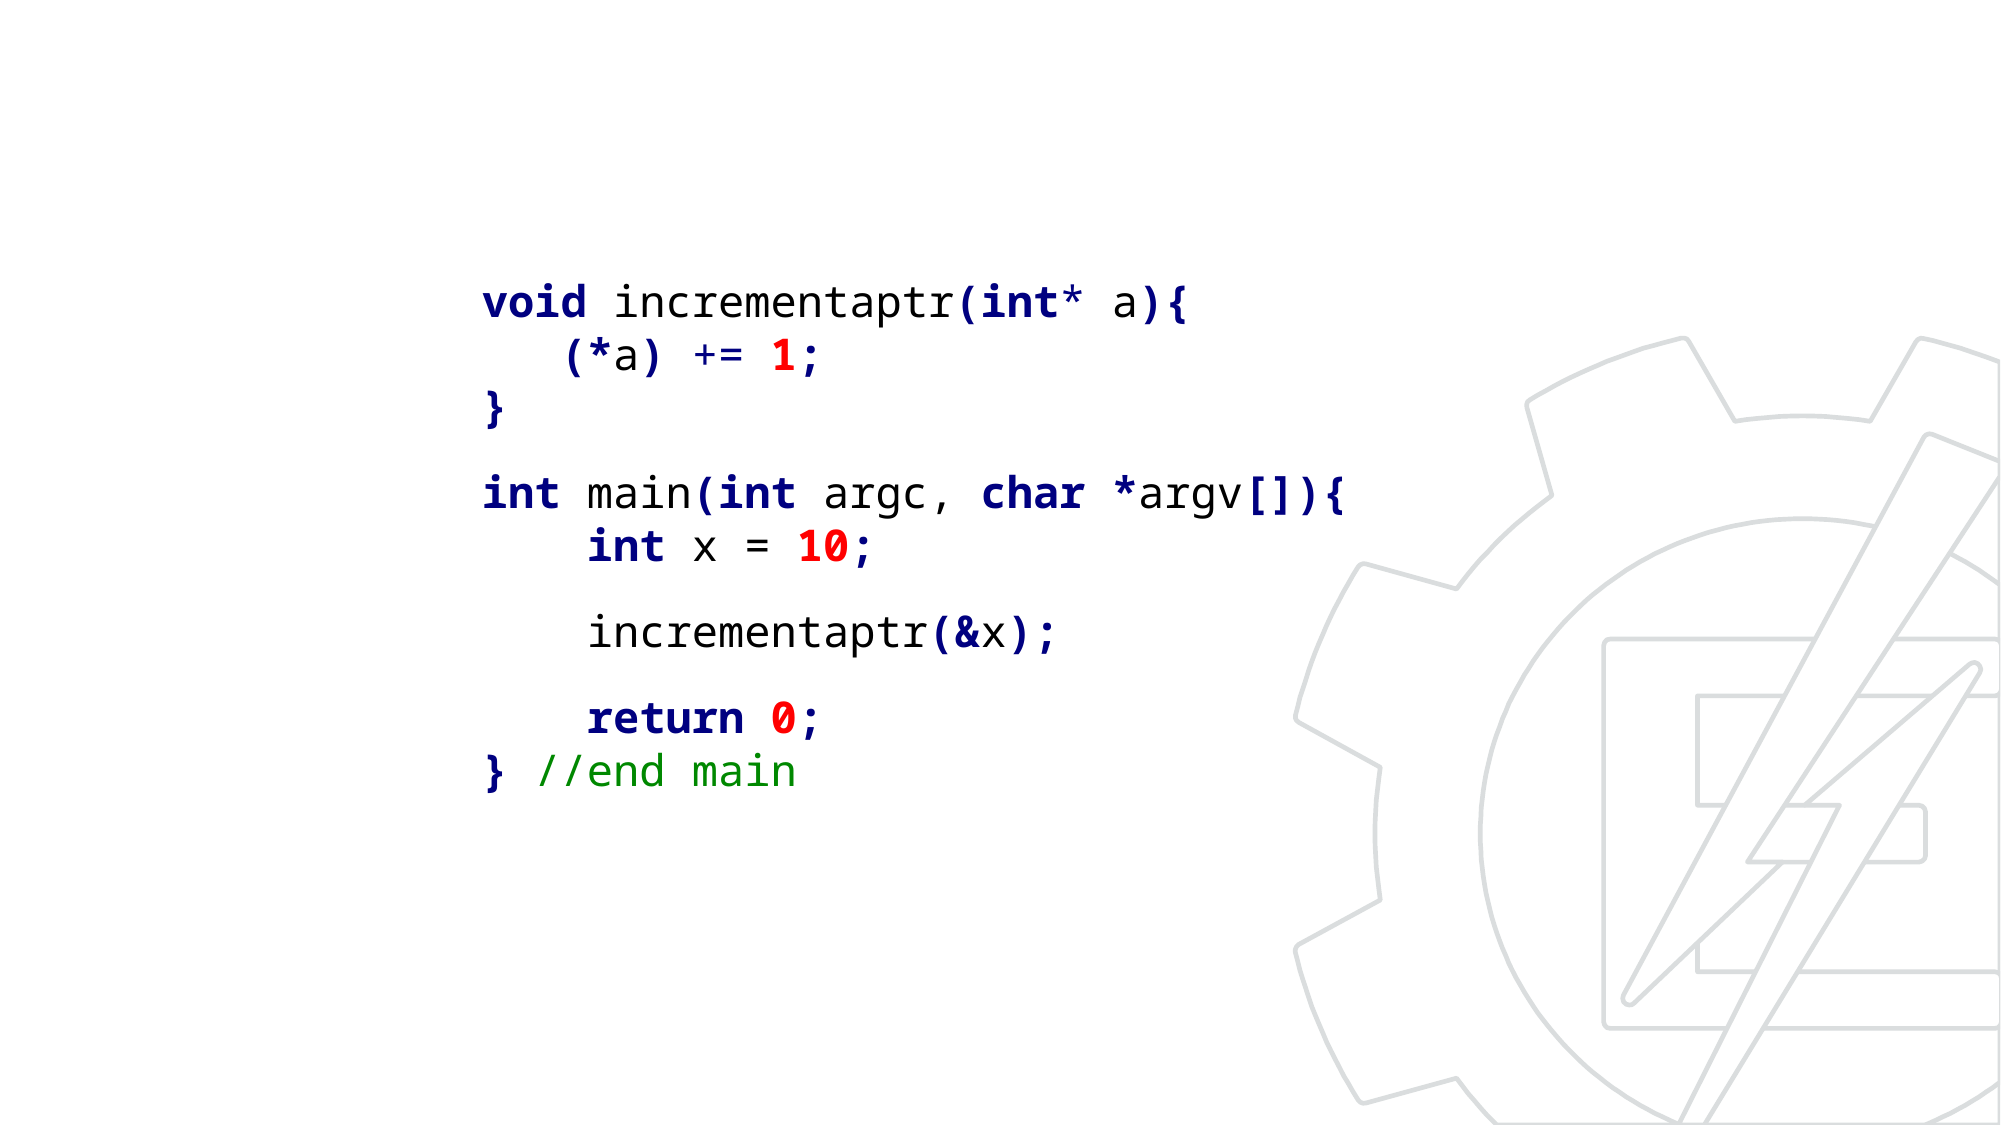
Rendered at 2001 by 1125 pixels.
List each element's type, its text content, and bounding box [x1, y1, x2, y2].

text_box void incrementaptr(int* a){ (*a) += 1; } int main(int argc, char *argv[]){ int x = 10; incrementaptr(&x); return 0; } //end main [481, 273, 1517, 894]
